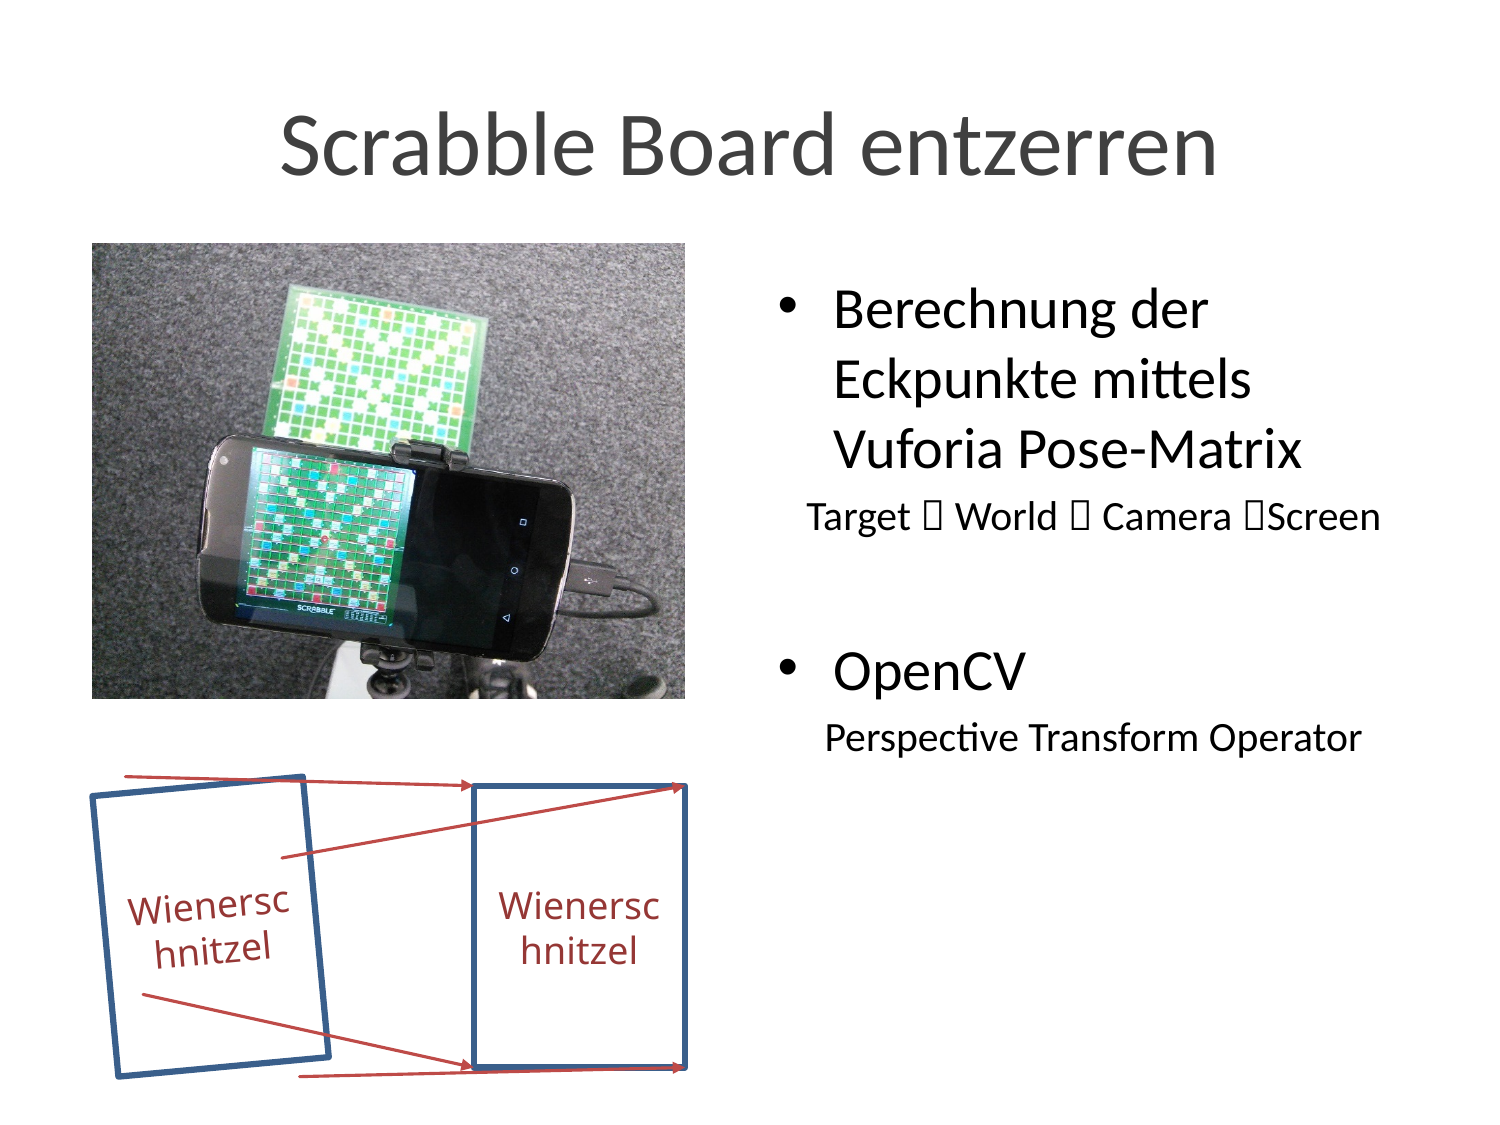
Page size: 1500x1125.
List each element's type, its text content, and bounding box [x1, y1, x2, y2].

text_box Wienerschnitzel [472, 866, 687, 1067]
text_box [281, 785, 686, 859]
text_box Wienerschnitzel [90, 791, 325, 1079]
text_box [125, 776, 474, 786]
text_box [142, 994, 474, 1068]
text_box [299, 1067, 686, 1077]
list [92, 243, 686, 700]
list Berechnung der Eckpunkte mittels Vuforia Pose-Matrix Target  World  Camera Screen OpenCV Perspective Transform Operator [762, 262, 1425, 1005]
title Scrabble Board entzerren [75, 45, 1425, 233]
